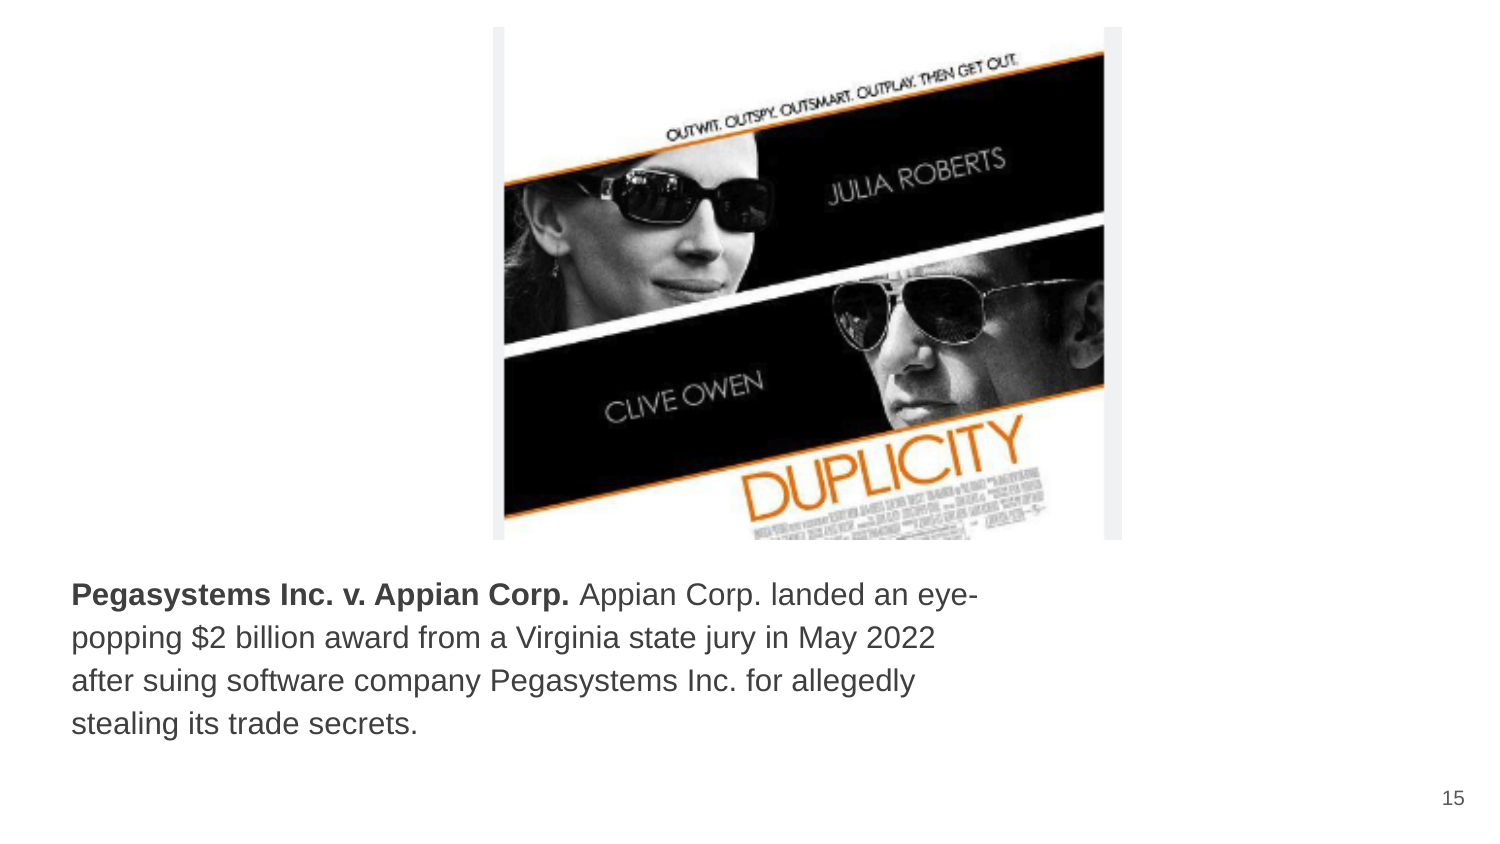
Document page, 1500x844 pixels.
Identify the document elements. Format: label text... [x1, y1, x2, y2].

picture [493, 27, 1122, 540]
slide_number ‹#› [1389, 764, 1480, 830]
text_box Pegasystems Inc. v. Appian Corp. Appian Corp. landed an eye-popping $2 billion award from a Virginia state jury in May 2022 after suing software company Pegasystems Inc. for allegedly stealing its trade secrets. [56, 553, 997, 815]
